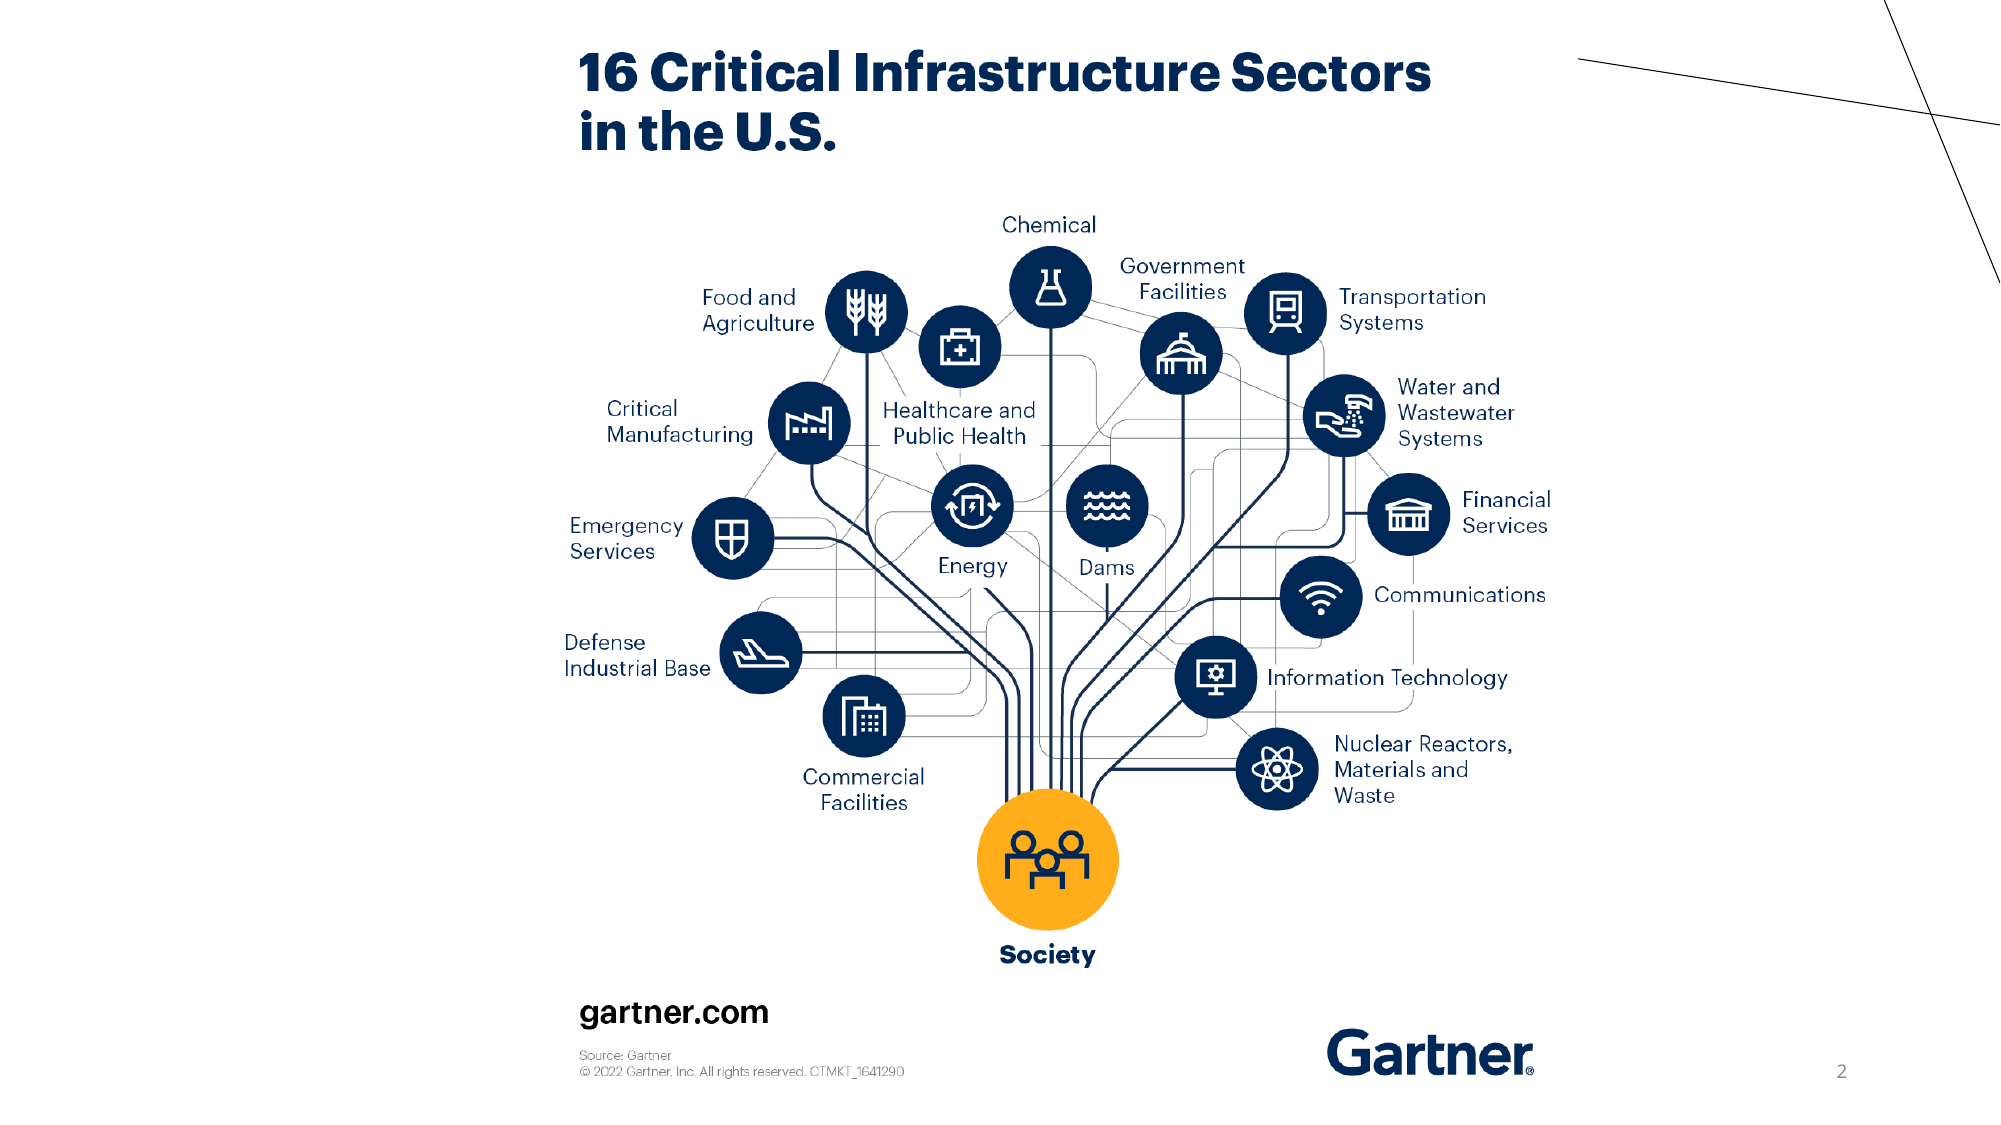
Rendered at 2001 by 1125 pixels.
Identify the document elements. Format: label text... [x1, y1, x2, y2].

picture [530, 0, 1578, 1125]
slide_number 2 [1578, 1042, 1863, 1103]
